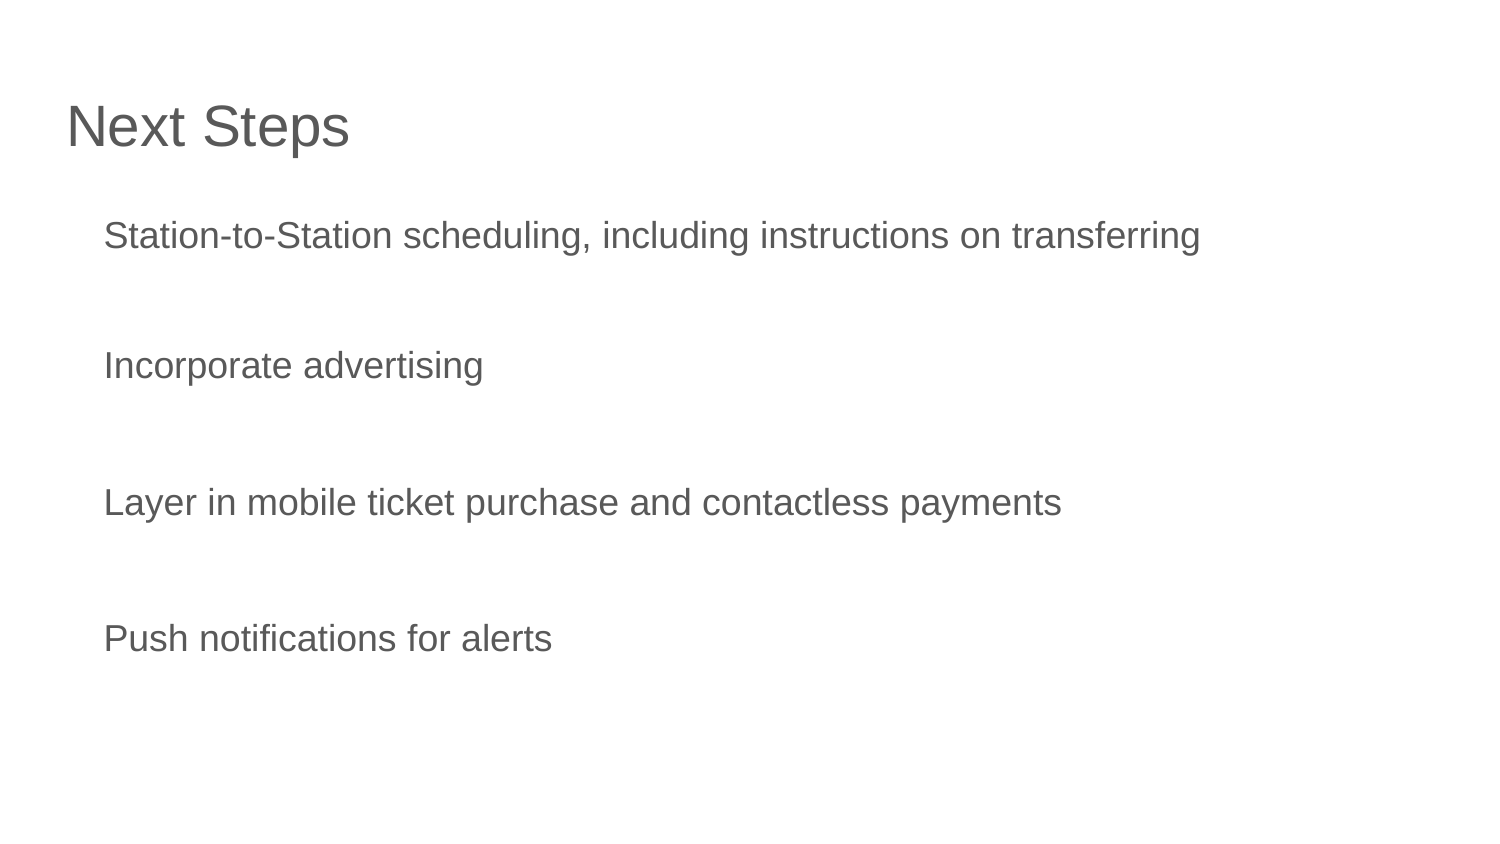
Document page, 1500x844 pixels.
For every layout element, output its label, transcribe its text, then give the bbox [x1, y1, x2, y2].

title Next Steps [51, 72, 1449, 167]
list Station-to-Station scheduling, including instructions on transferring Incorporate advertising Layer in mobile ticket purchase and contactless payments Push notifications for alerts [51, 189, 1449, 750]
